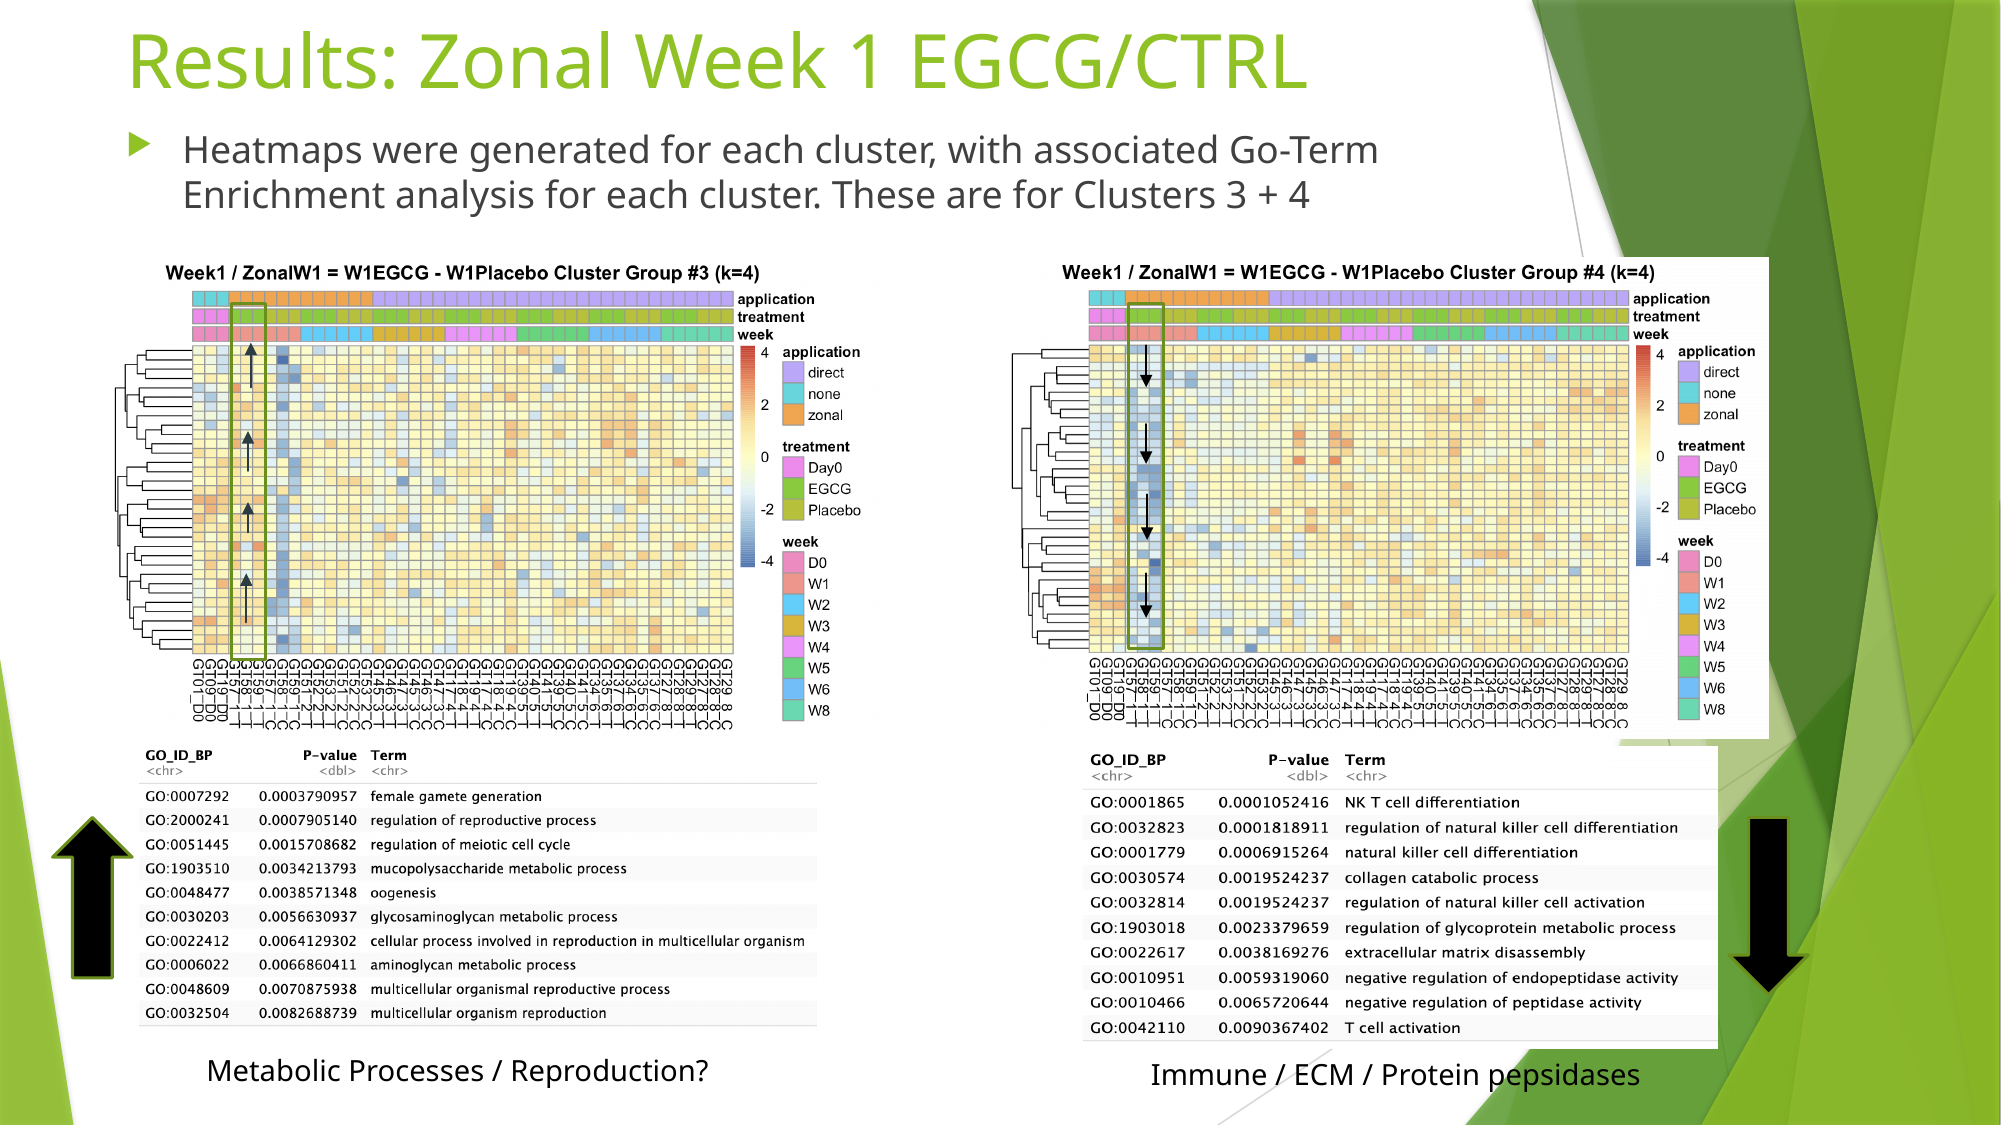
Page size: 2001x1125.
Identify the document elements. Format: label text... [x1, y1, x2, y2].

text_box Metabolic Processes / Reproduction? [191, 1047, 724, 1096]
text_box [51, 816, 126, 980]
picture [131, 745, 817, 1038]
picture [1074, 745, 1718, 1050]
list Heatmaps were generated for each cluster, with associated Go-Term Enrichment analysis for each cluster. These are for Clusters 3 + 4 [111, 118, 1522, 464]
title Results: Zonal Week 1 EGCG/CTRL [111, 5, 1522, 118]
text_box Immune / ECM / Protein pepsidases [1136, 1058, 1656, 1099]
picture [110, 257, 881, 744]
text_box [1727, 815, 1810, 996]
picture [999, 257, 1770, 739]
